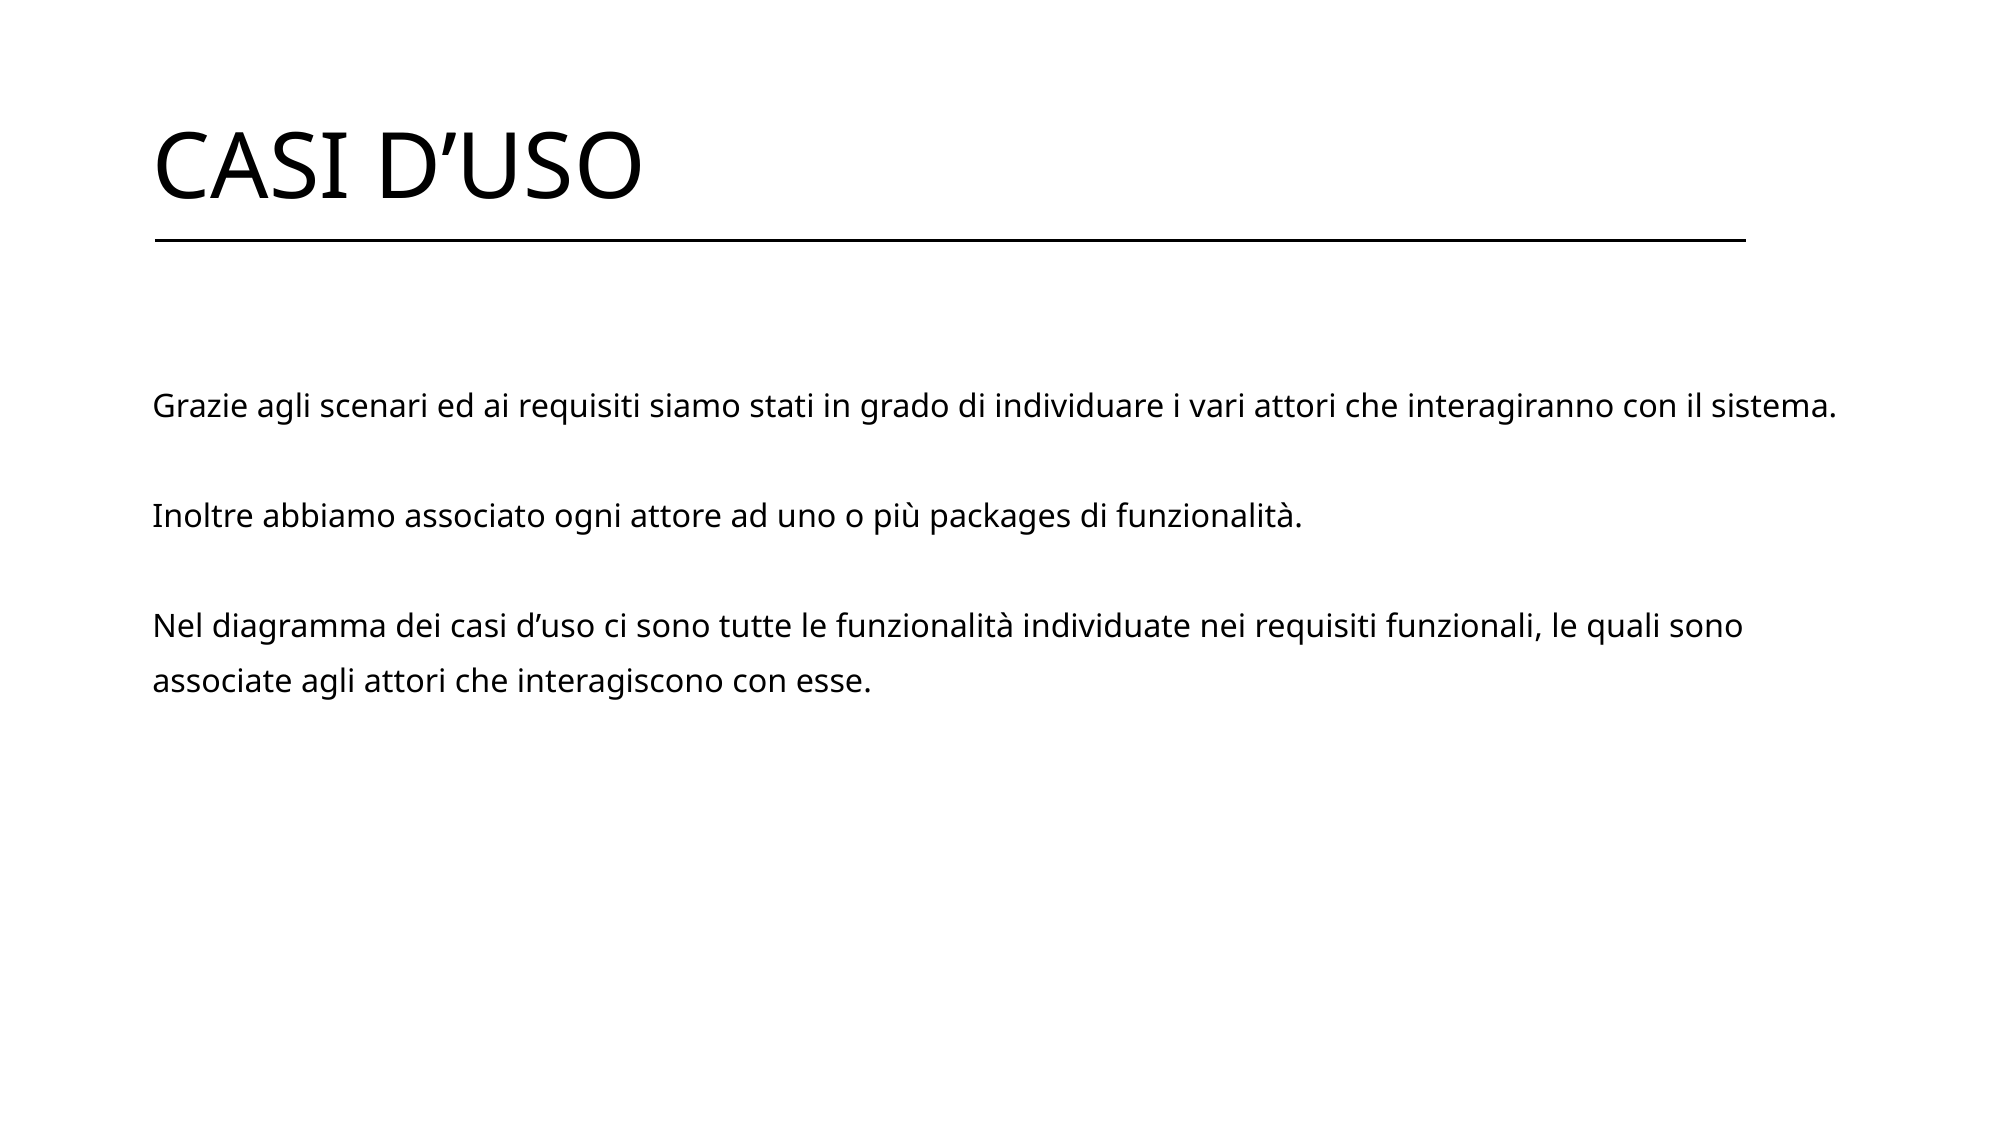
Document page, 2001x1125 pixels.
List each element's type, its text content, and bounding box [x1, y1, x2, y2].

title CASI D’USO [137, 59, 1863, 278]
list Grazie agli scenari ed ai requisiti siamo stati in grado di individuare i vari attori che interagiranno con il sistema. Inoltre abbiamo associato ogni attore ad uno o più packages di funzionalità. Nel diagramma dei casi d’uso ci sono tutte le funzionalità individuate nei requisiti funzionali, le quali sono associate agli attori che interagiscono con esse. [137, 382, 1863, 743]
